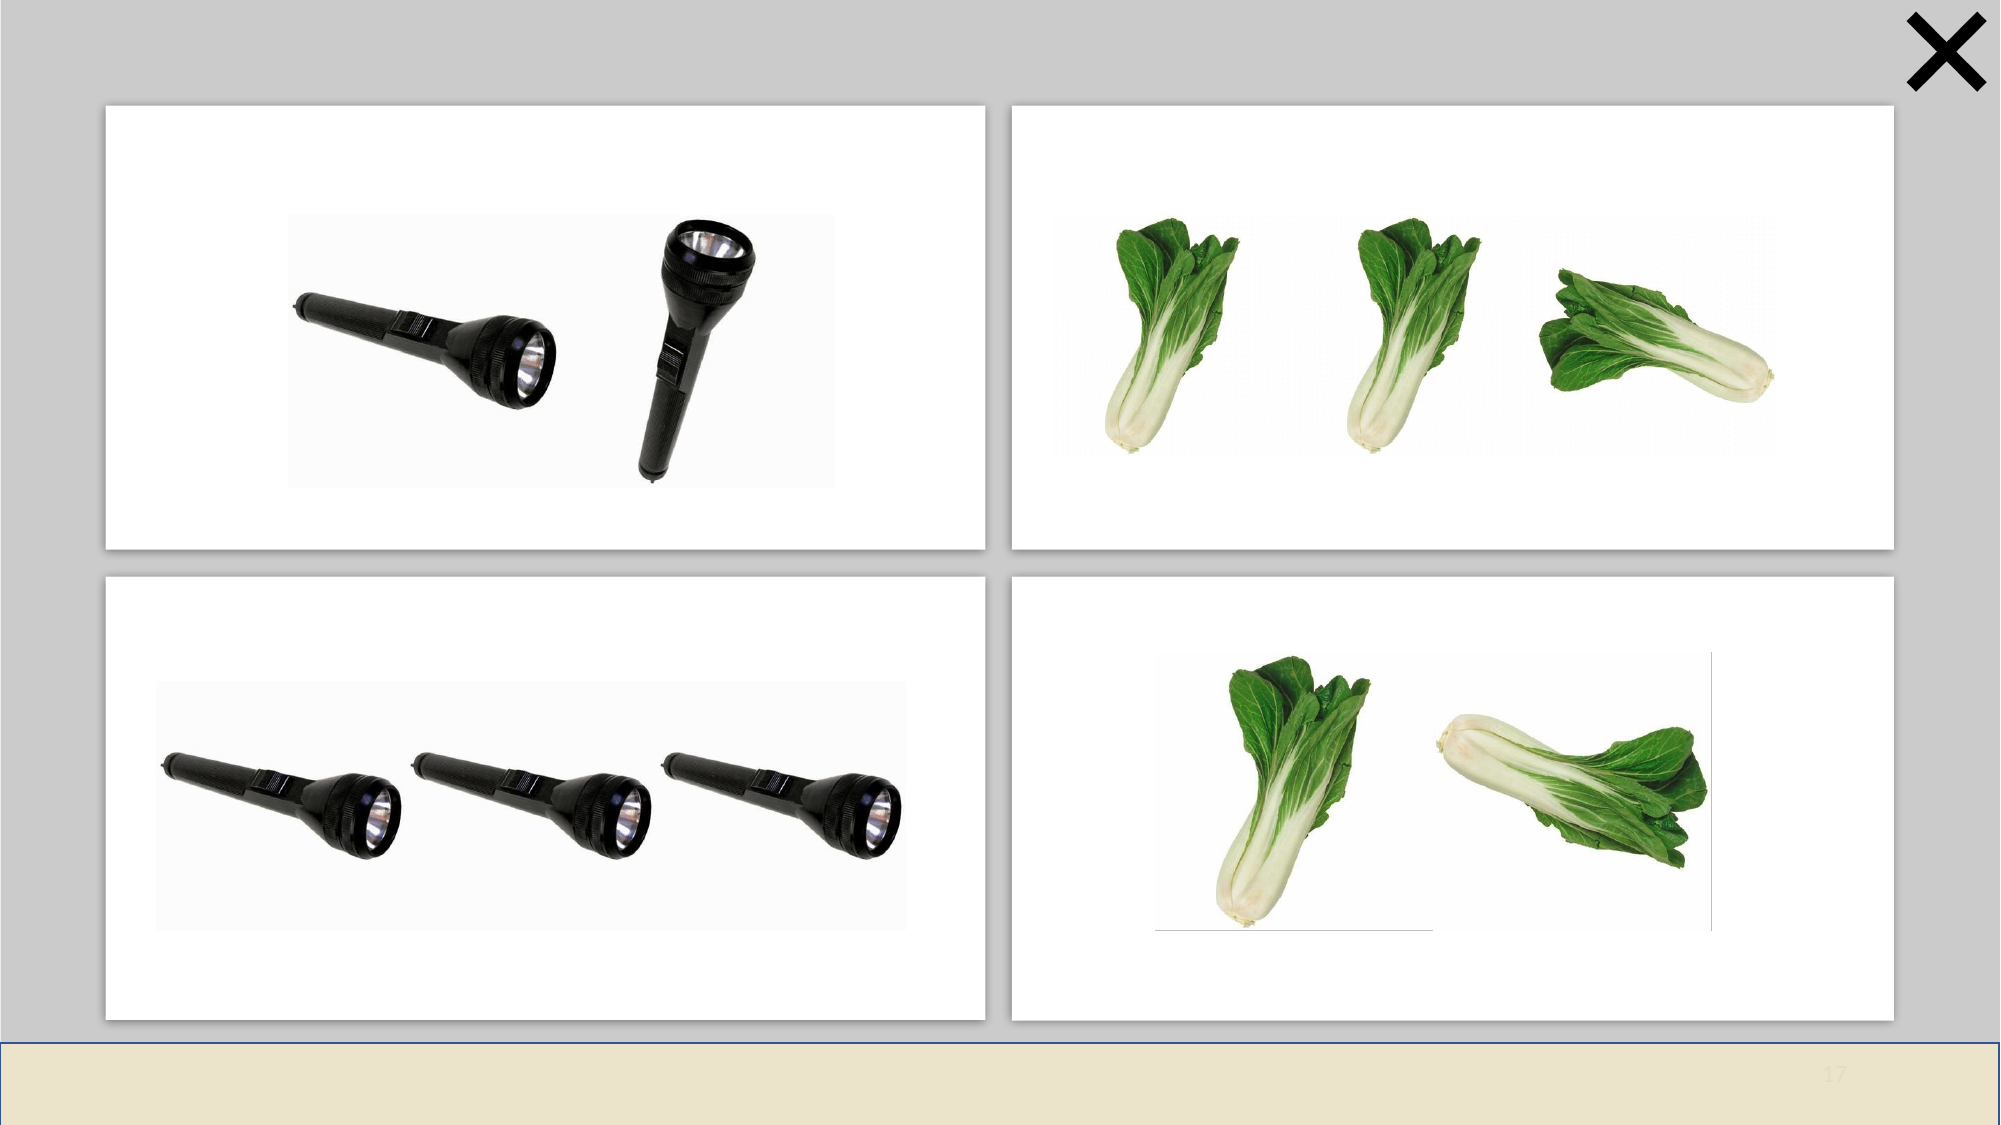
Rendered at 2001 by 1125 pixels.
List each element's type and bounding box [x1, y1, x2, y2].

text_box [1011, 576, 1895, 1022]
picture [1155, 652, 1712, 931]
picture [1892, 0, 2000, 106]
text_box [1011, 104, 1895, 551]
picture [1051, 214, 1776, 456]
text_box [0, 0, 2000, 1042]
text_box [104, 104, 986, 551]
picture [288, 214, 835, 488]
text_box [0, 1042, 2000, 1125]
text_box [104, 576, 986, 1021]
picture [156, 681, 906, 931]
